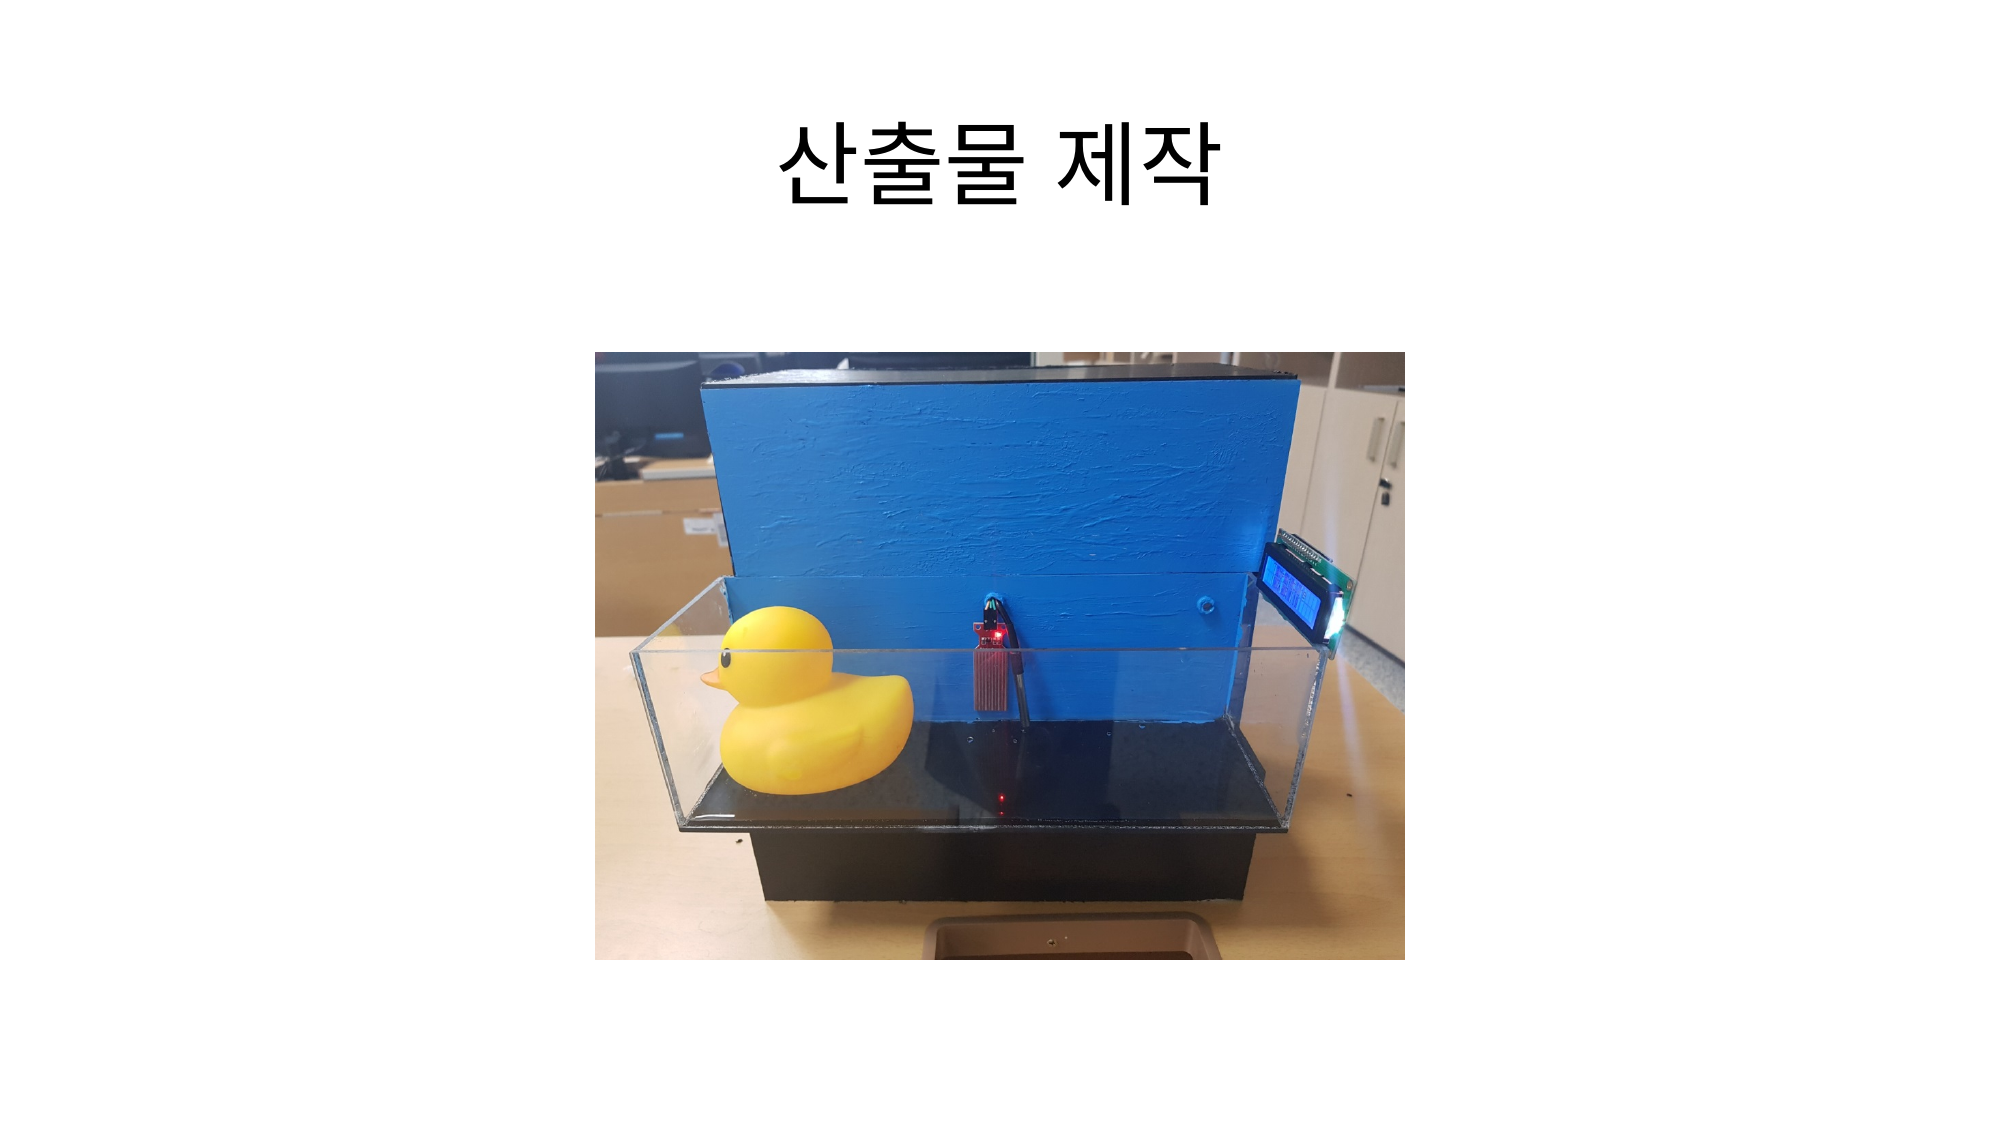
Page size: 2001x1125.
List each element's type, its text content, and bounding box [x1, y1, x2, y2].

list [595, 352, 1405, 960]
title 산출물 제작 [137, 59, 1863, 278]
